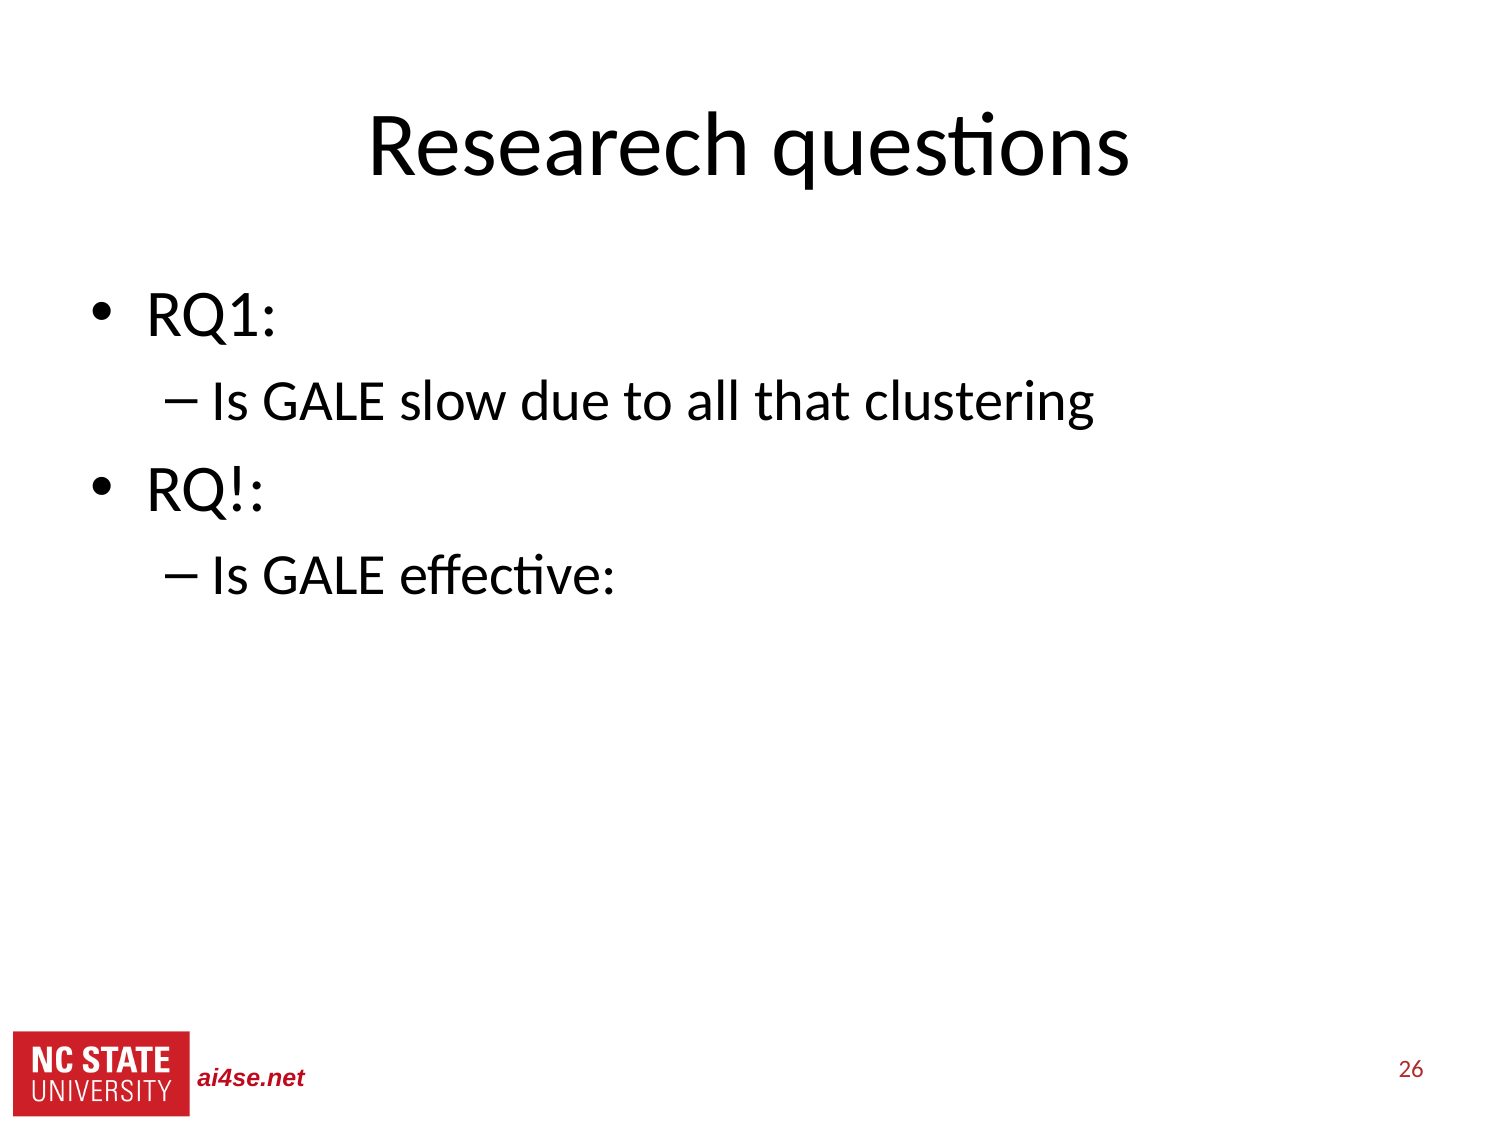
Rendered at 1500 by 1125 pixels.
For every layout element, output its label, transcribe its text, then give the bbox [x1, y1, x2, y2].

picture [13, 1030, 191, 1118]
list RQ1: Is GALE slow due to all that clustering RQ!: Is GALE effective: [75, 262, 1425, 1005]
title Researech questions [75, 45, 1425, 233]
